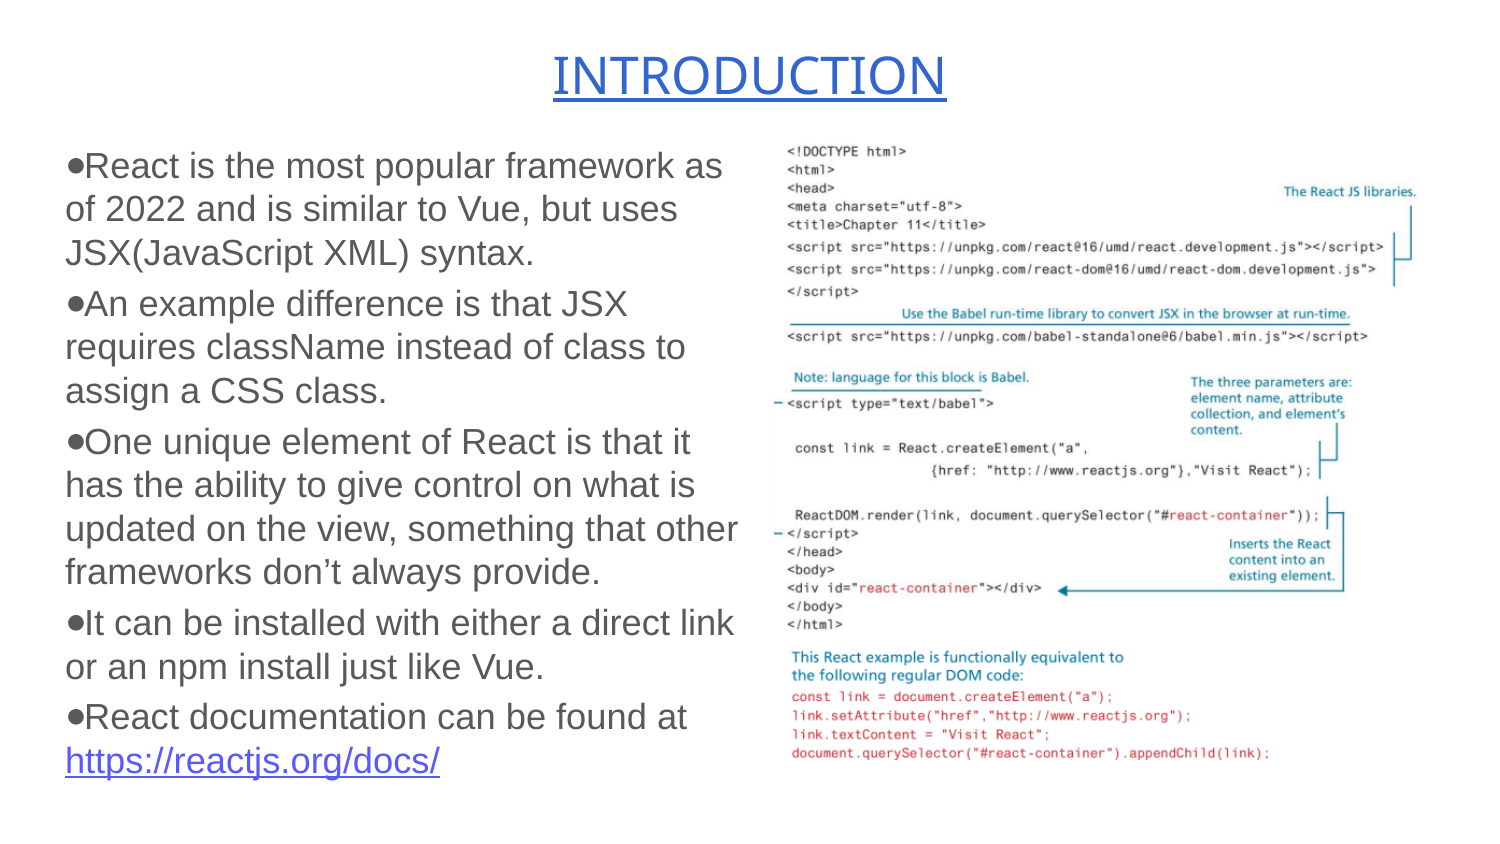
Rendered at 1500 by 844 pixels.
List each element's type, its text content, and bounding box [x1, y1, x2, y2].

picture [774, 134, 1426, 773]
title INTRODUCTION [0, 37, 1500, 110]
subtitle React is the most popular framework as of 2022 and is similar to Vue, but uses JSX(JavaScript XML) syntax. An example difference is that JSX requires className instead of class to assign a CSS class. One unique element of React is that it has the ability to give control on what is updated on the view, something that other frameworks don’t always provide. It can be installed with either a direct link or an npm install just like Vue. React documentation can be found at https://reactjs.org/docs/ [50, 134, 775, 797]
